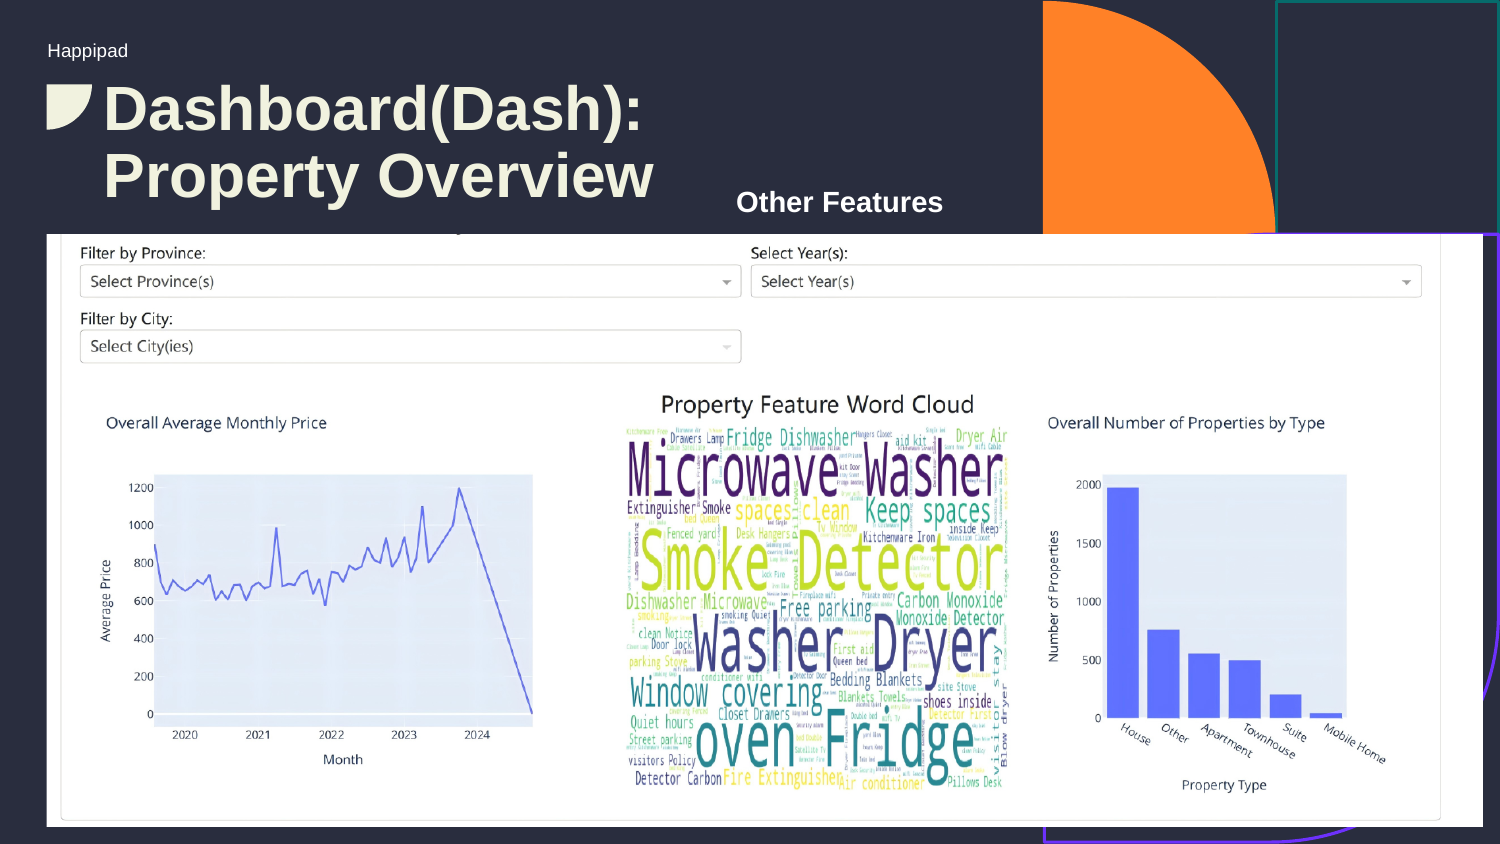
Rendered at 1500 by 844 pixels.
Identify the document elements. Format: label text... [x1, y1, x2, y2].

text_box Other Features [720, 168, 1004, 232]
subtitle Happipad [47, 26, 395, 63]
picture [46, 233, 1484, 827]
text_box [46, 84, 92, 130]
title Dashboard(Dash): Property Overview [103, 77, 1026, 212]
